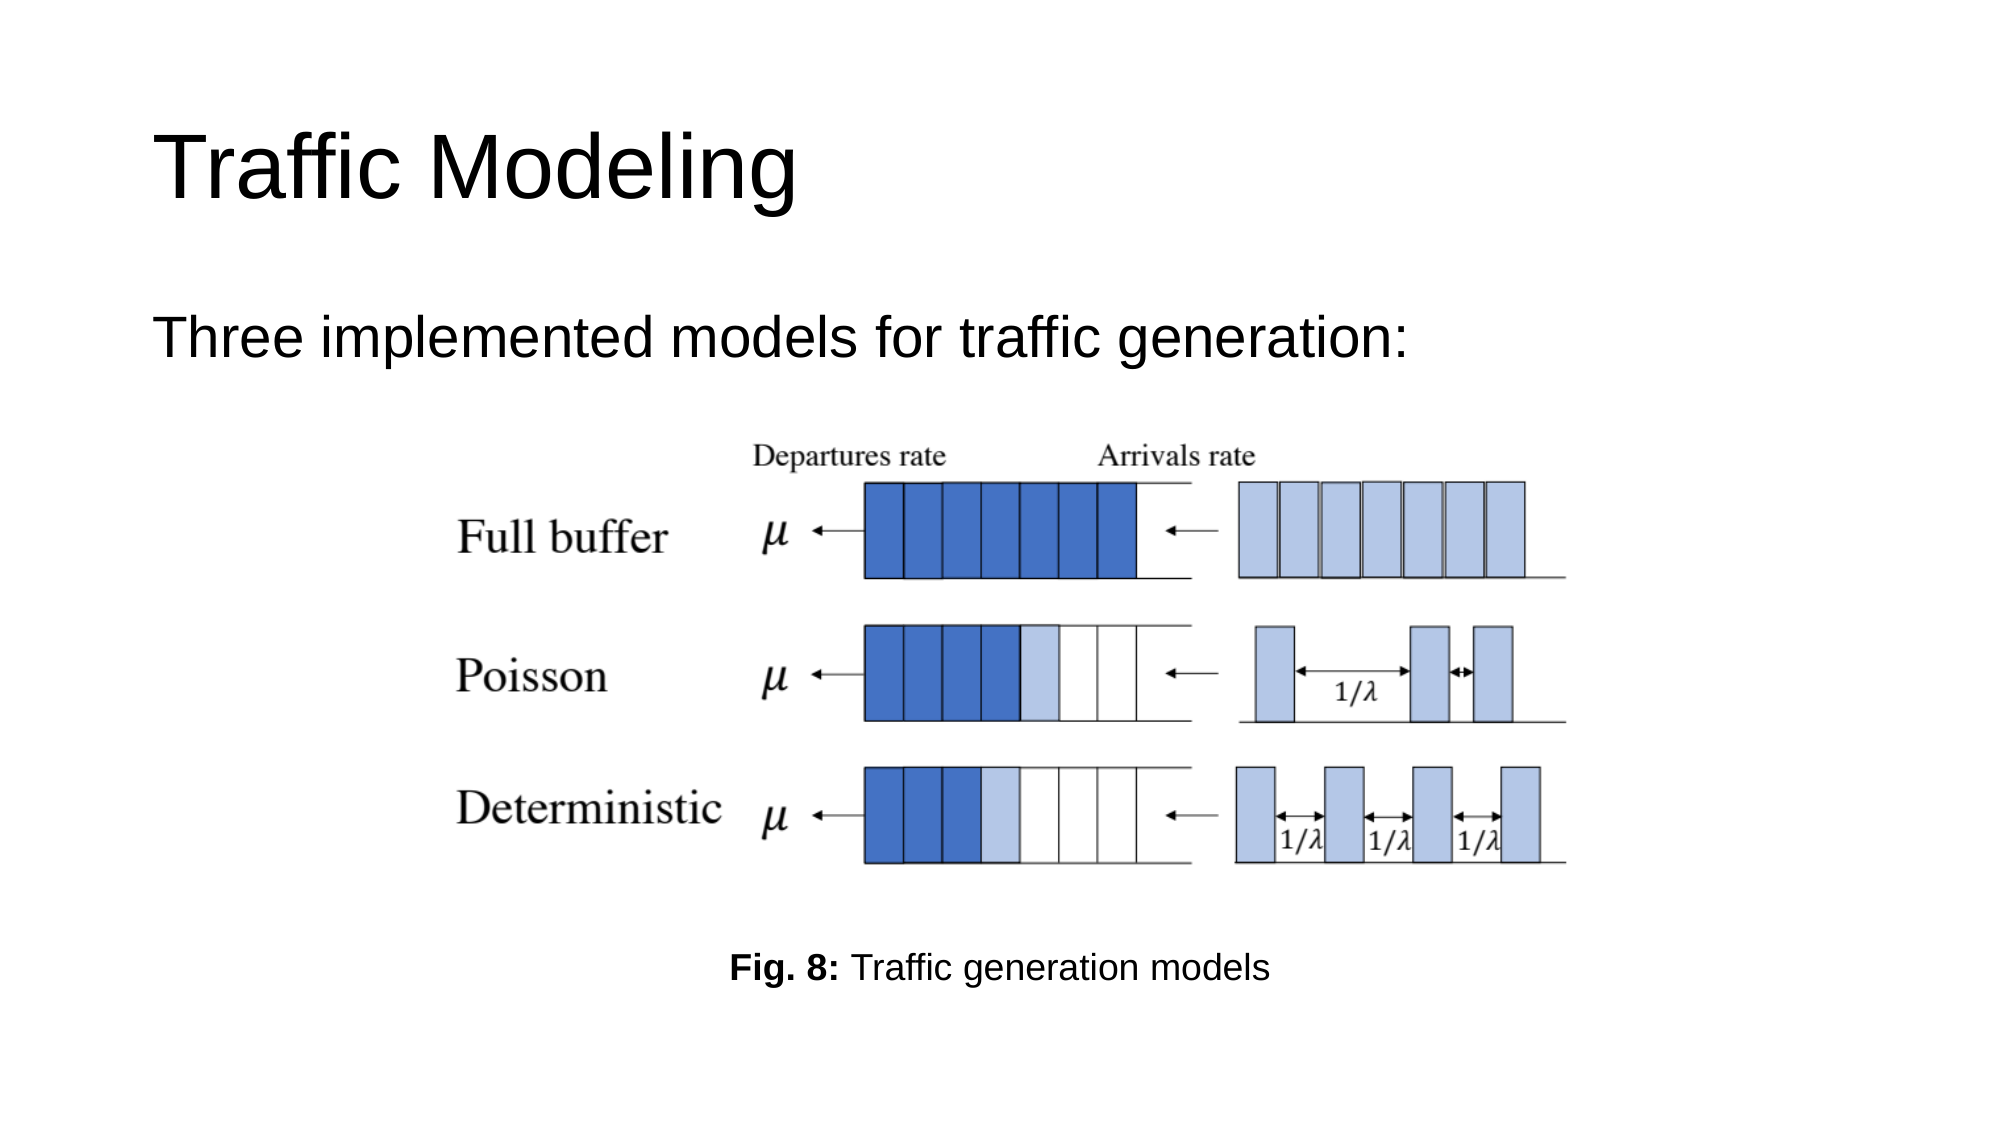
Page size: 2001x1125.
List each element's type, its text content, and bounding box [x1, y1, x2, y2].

list Three implemented models for traffic generation: [137, 299, 1863, 936]
title Traffic Modeling [137, 59, 1863, 278]
text_box Fig. 8: Traffic generation models [438, 935, 1562, 995]
picture [429, 409, 1571, 881]
